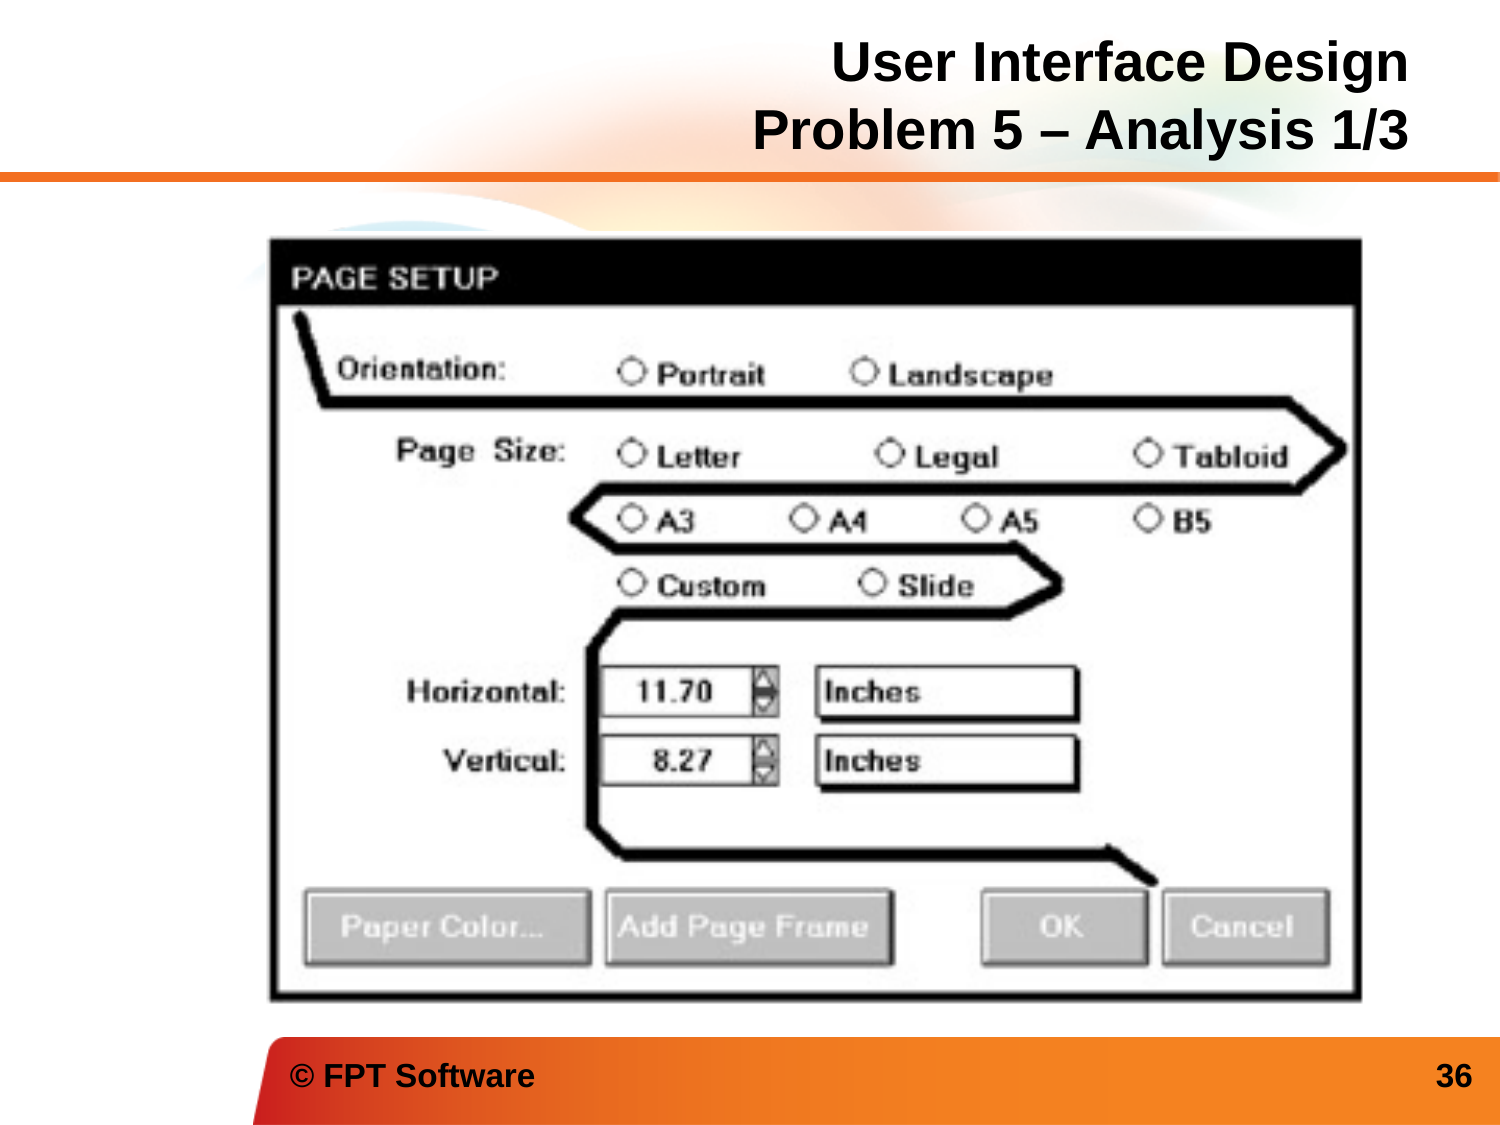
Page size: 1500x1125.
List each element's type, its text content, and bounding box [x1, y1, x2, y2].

title User Interface Design Problem 5 – Analysis 1/3 [437, 24, 1425, 161]
picture [253, 1037, 1500, 1125]
picture [0, 0, 1500, 486]
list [265, 231, 1366, 1007]
